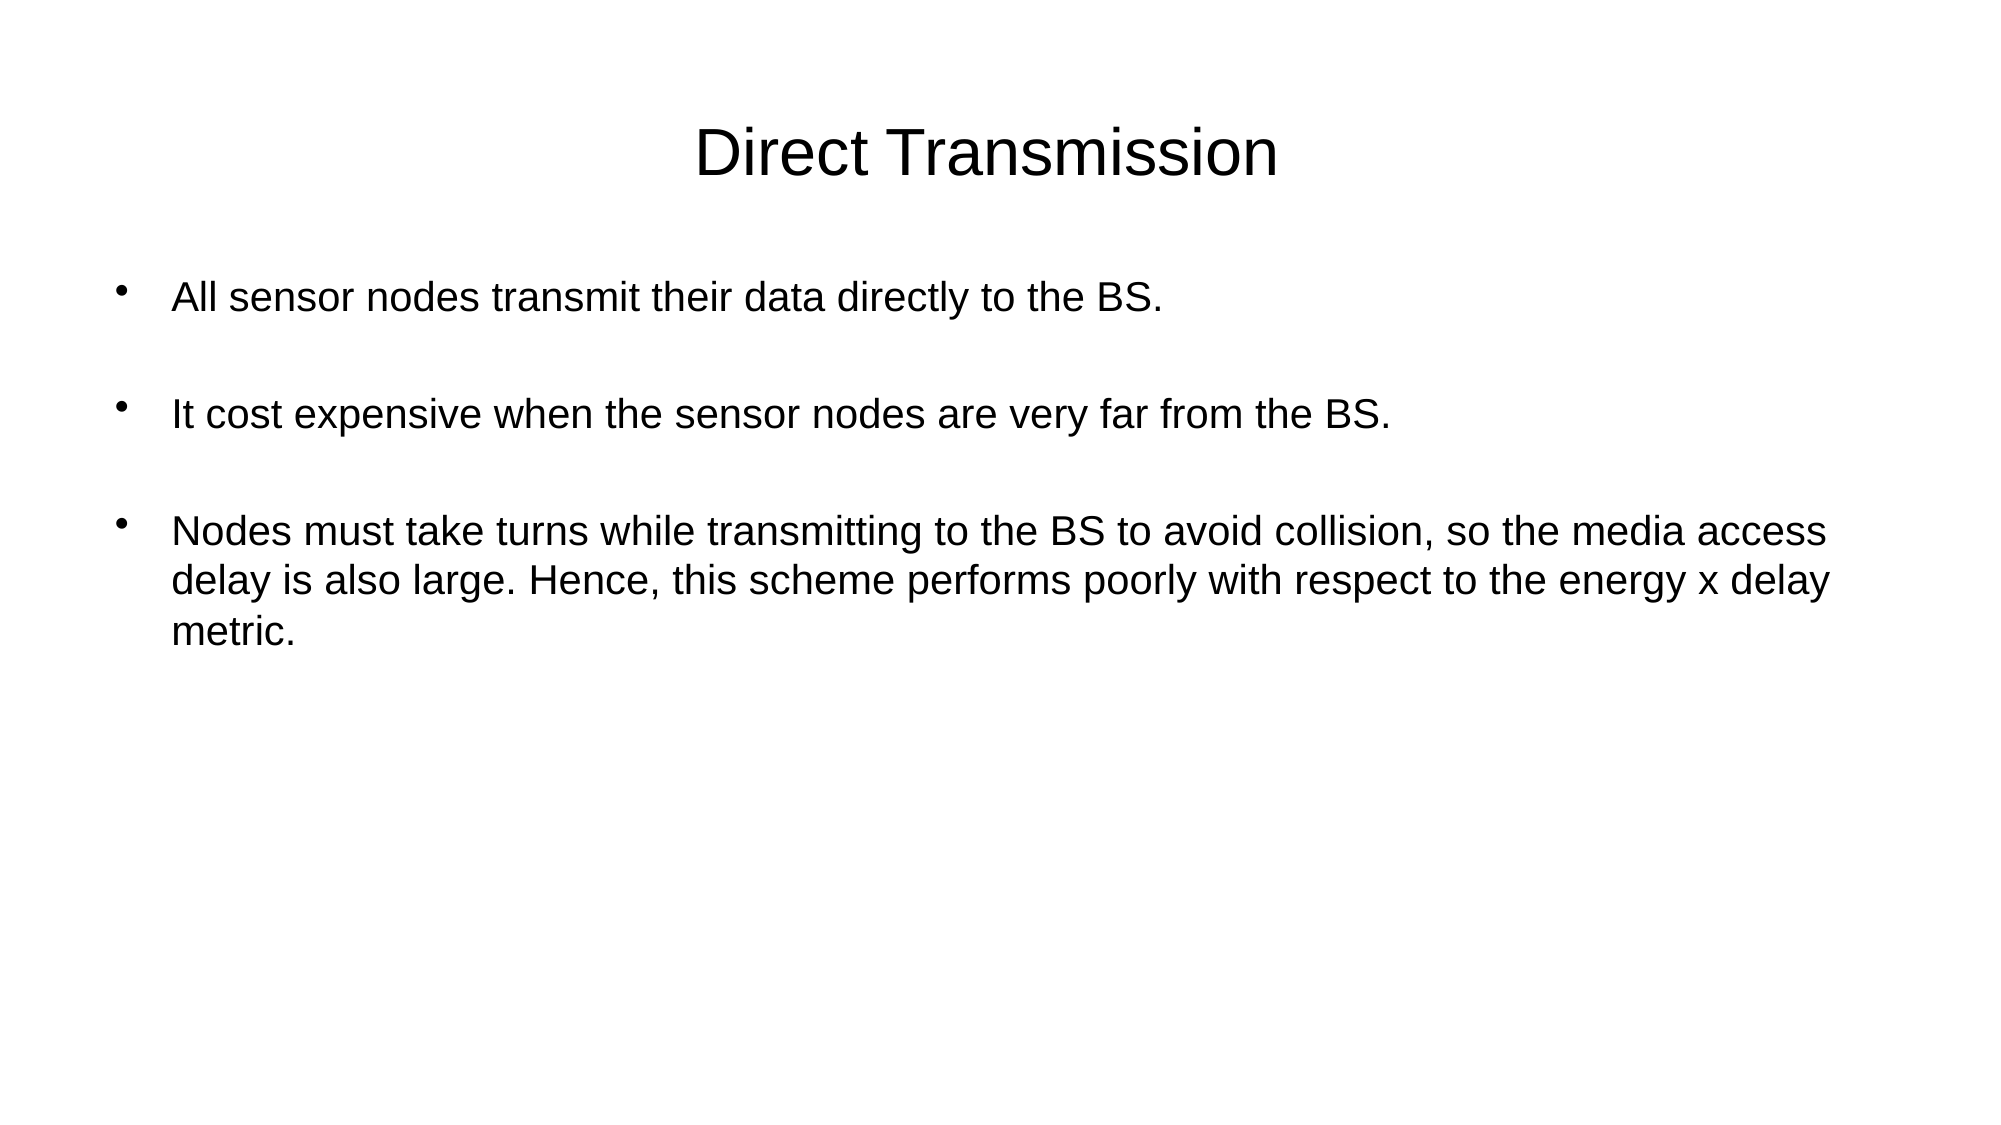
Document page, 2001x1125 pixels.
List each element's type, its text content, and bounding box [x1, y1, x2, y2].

title Direct Transmission [99, 44, 1901, 233]
list All sensor nodes transmit their data directly to the BS. It cost expensive when the sensor nodes are very far from the BS. Nodes must take turns while transmitting to the BS to avoid collision, so the media access delay is also large. Hence, this scheme performs poorly with respect to the energy x delay metric. [99, 262, 1901, 1006]
